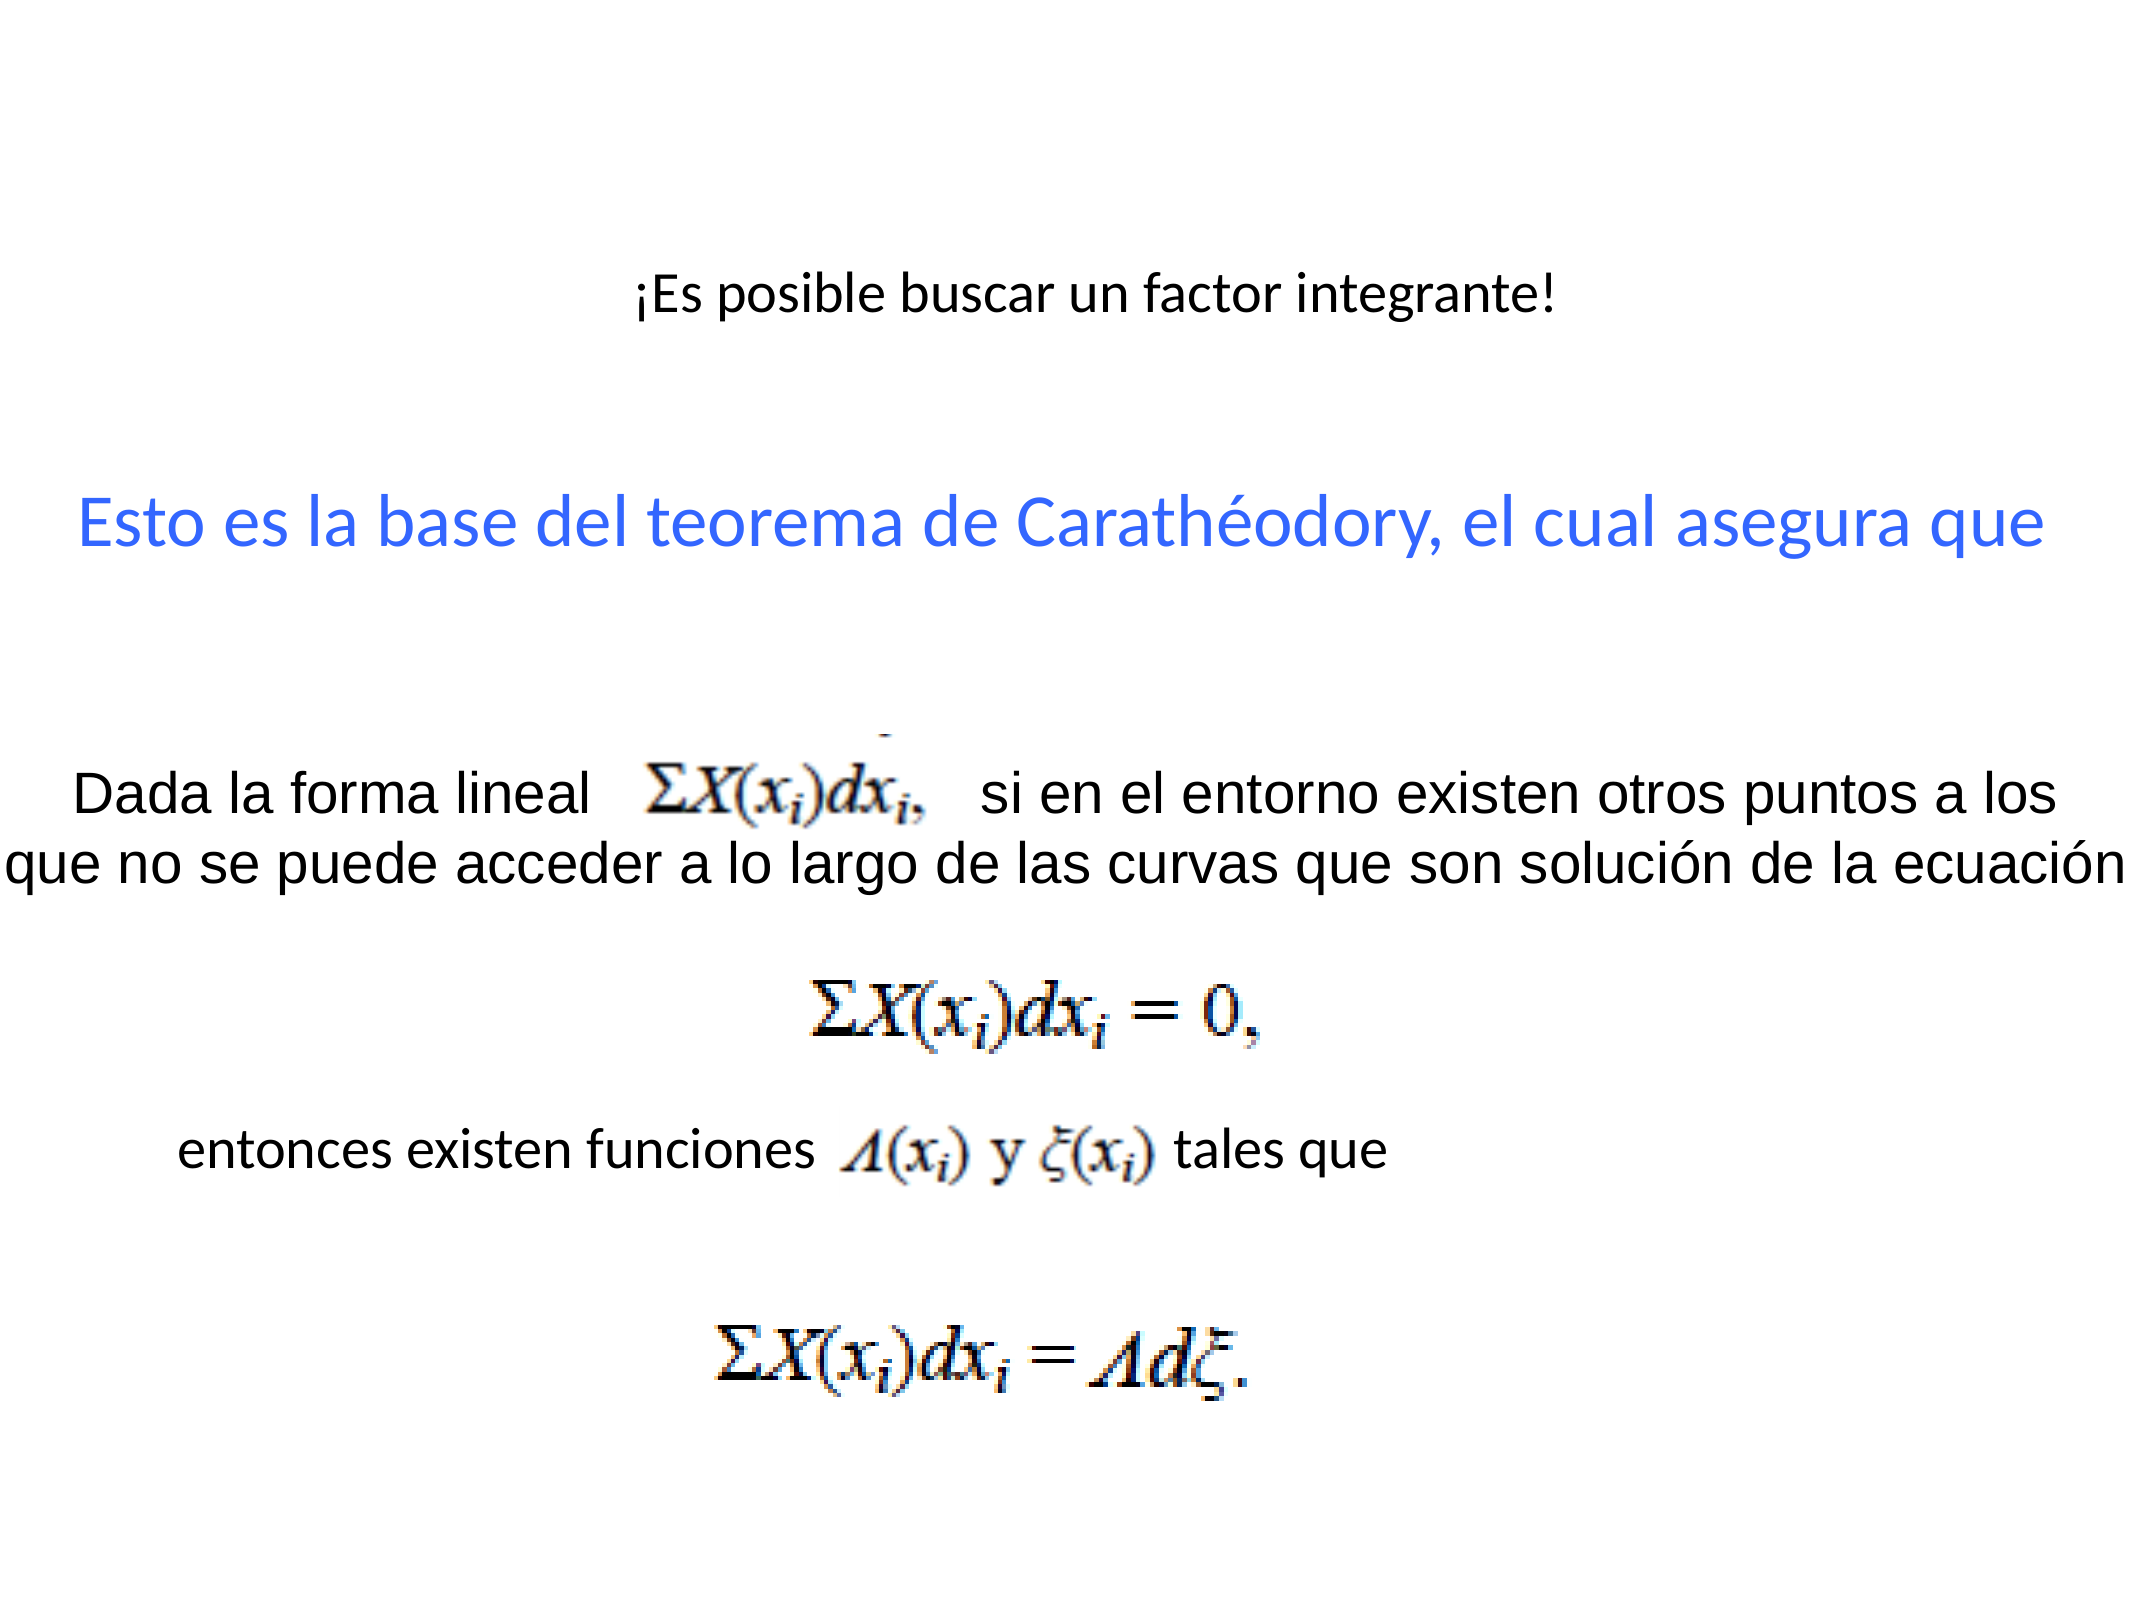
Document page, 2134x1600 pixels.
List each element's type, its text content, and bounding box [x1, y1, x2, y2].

picture [634, 733, 939, 837]
picture [705, 1304, 1252, 1407]
picture [801, 954, 1269, 1054]
text_box ¡Es posible buscar un factor integrante! [611, 243, 1581, 336]
text_box Dada la forma lineal si en el entorno existen otros puntos a los que no se puede acceder a lo largo de las curvas que son solución de la ecuación [0, 744, 2134, 906]
picture [837, 1105, 1163, 1197]
text_box entonces existen funciones tales que [155, 1099, 1424, 1191]
text_box Esto es la base del teorema de Carathéodory, el cual asegura que [55, 460, 2070, 573]
